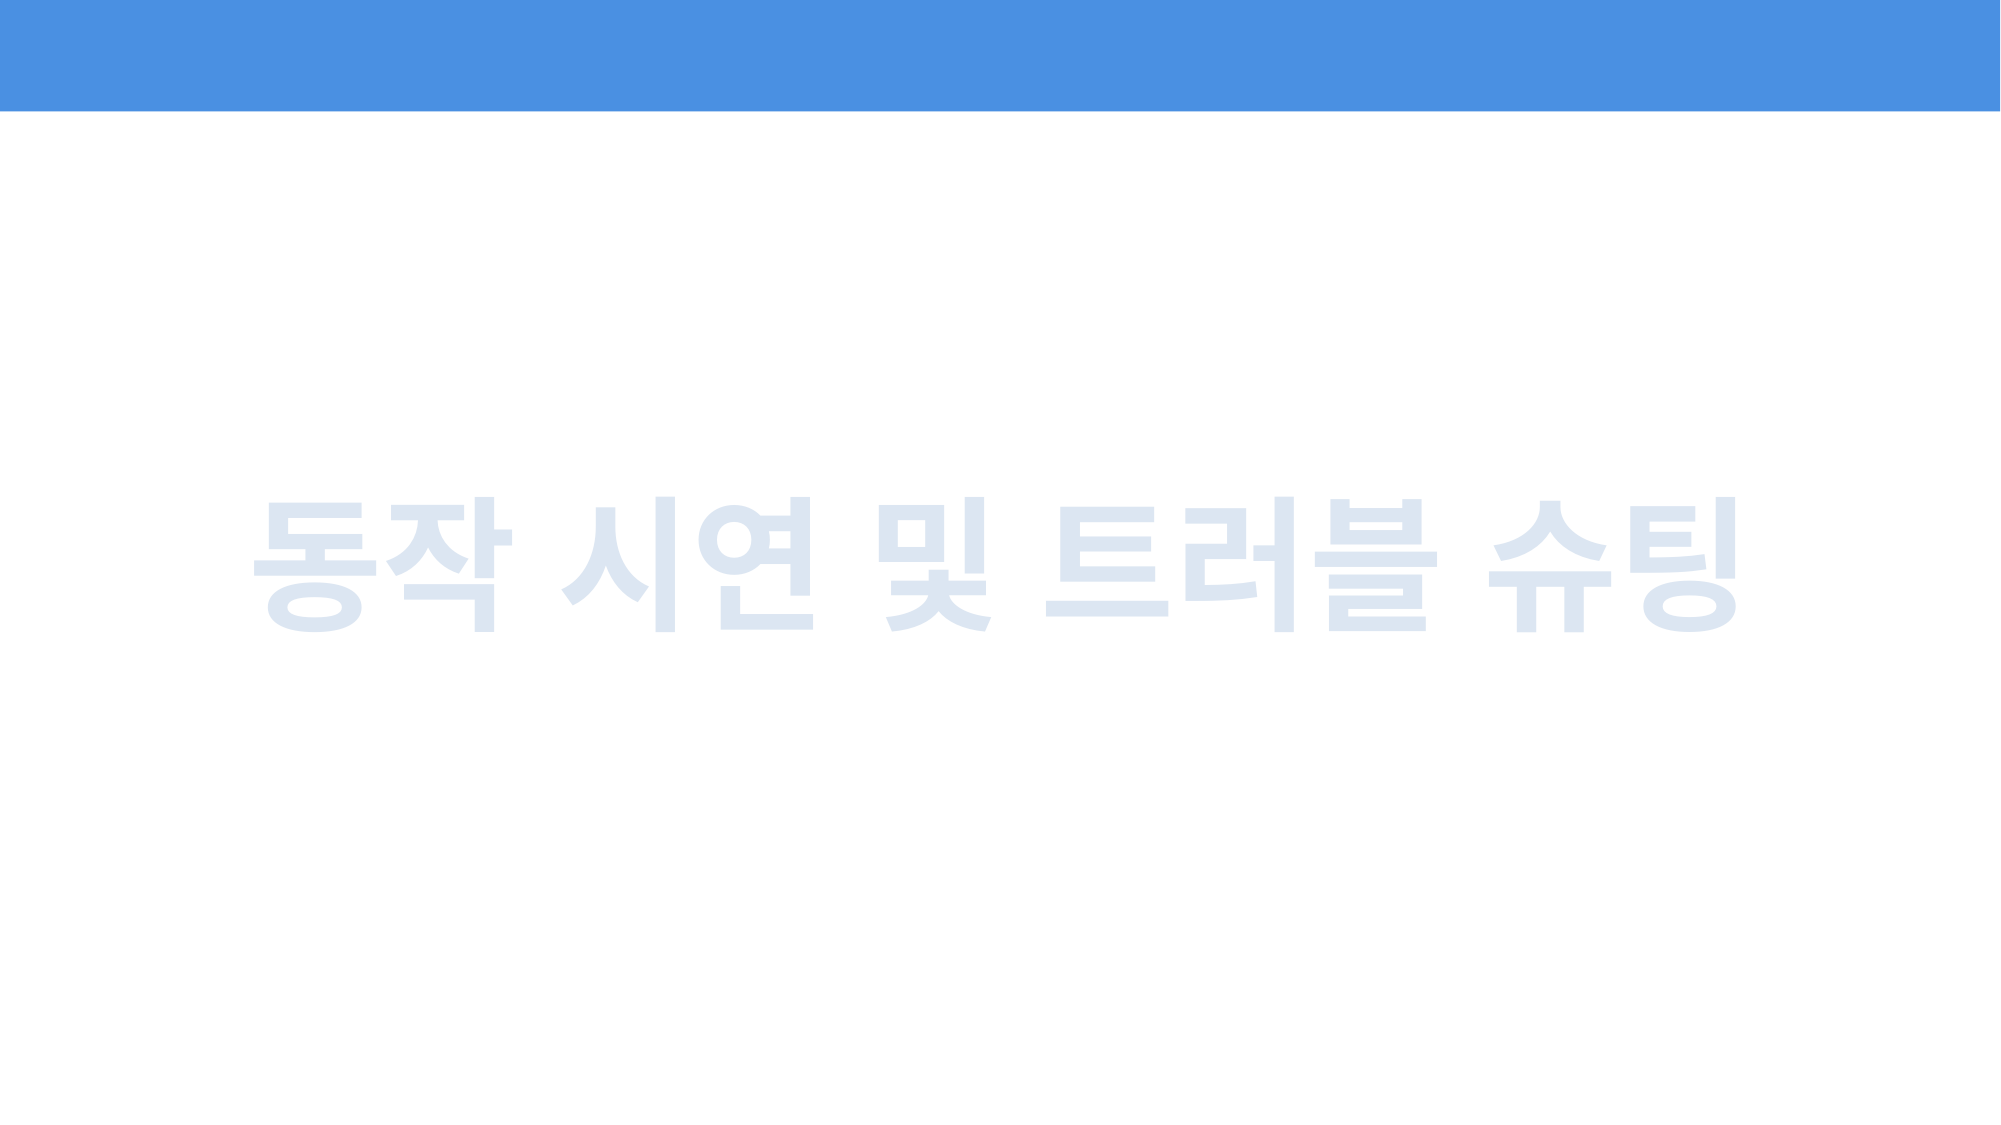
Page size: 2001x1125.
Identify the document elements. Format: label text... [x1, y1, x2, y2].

text_box 동작 시연 및 트러블 슈팅 [233, 466, 1767, 657]
picture [0, 0, 2001, 1125]
